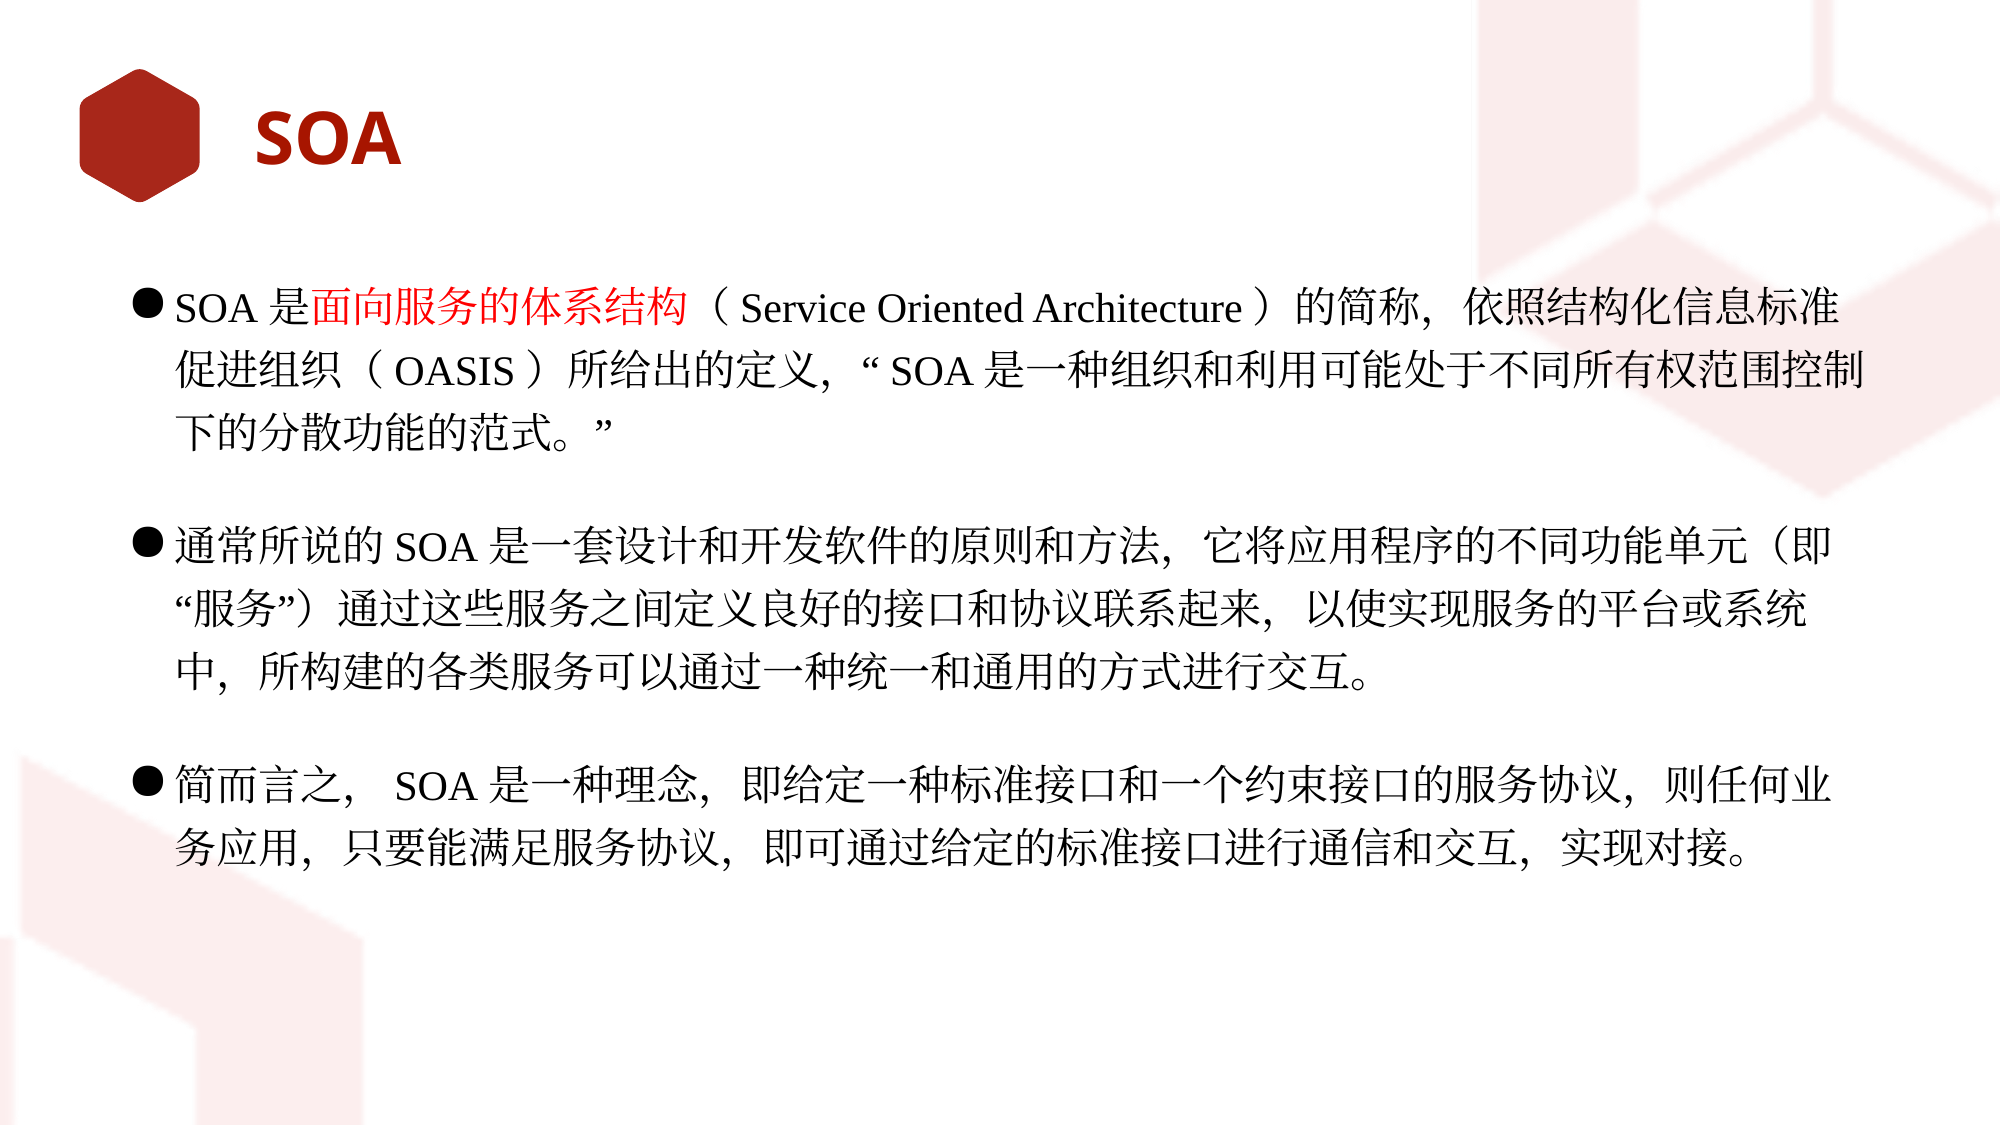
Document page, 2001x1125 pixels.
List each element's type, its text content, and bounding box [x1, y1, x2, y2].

picture [1461, 0, 2000, 520]
list SOA是面向服务的体系结构（Service Oriented Architecture）的简称，依照结构化信息标准促进组织（OASIS）所给出的定义，“SOA是一种组织和利用可能处于不同所有权范围控制下的分散功能的范式。” 通常所说的SOA是一套设计和开发软件的原则和方法，它将应用程序的不同功能单元（即“服务”）通过这些服务之间定义良好的接口和协议联系起来，以使实现服务的平台或系统中，所构建的各类服务可以通过一种统一和通用的方式进行交互。 简而言之，SOA是一种理念，即给定一种标准接口和一个约束接口的服务协议，则任何业务应用，只要能满足服务协议，即可通过给定的标准接口进行通信和交互，实现对接。 [118, 259, 1882, 962]
title SOA [245, 68, 1882, 203]
picture [0, 730, 379, 1125]
